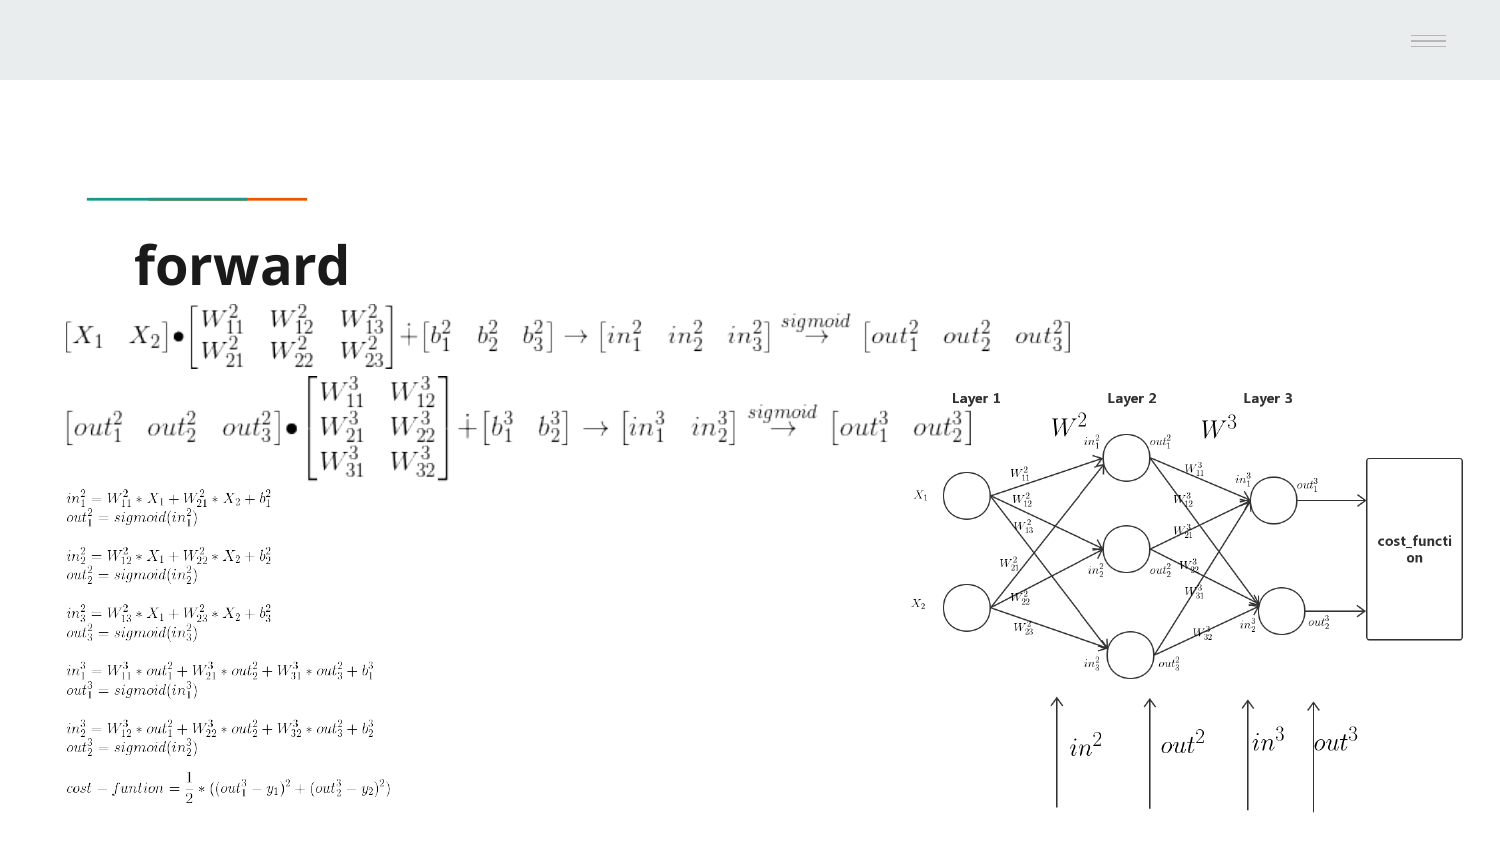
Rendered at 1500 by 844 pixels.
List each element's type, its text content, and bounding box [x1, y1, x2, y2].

picture [65, 489, 391, 803]
title forward [119, 216, 1381, 305]
picture [65, 303, 1483, 832]
